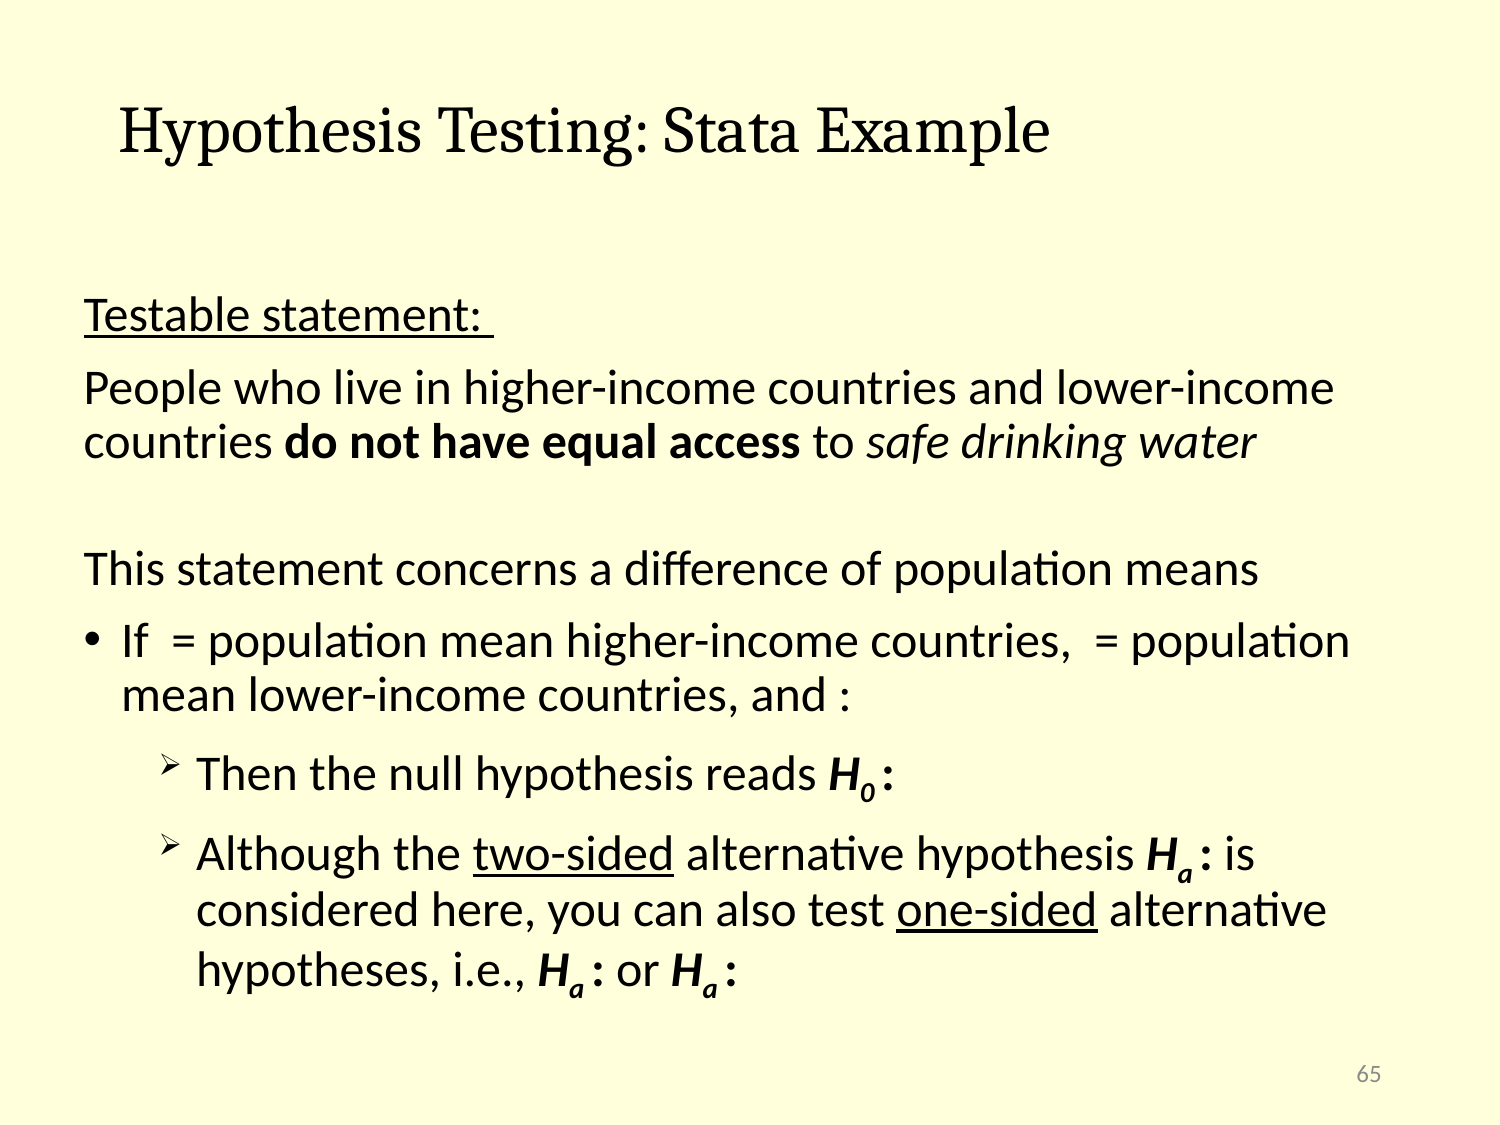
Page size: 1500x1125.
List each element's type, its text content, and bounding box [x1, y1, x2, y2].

slide_number 65 [1059, 1042, 1397, 1103]
title Hypothesis Testing: Stata Example [103, 22, 1397, 240]
